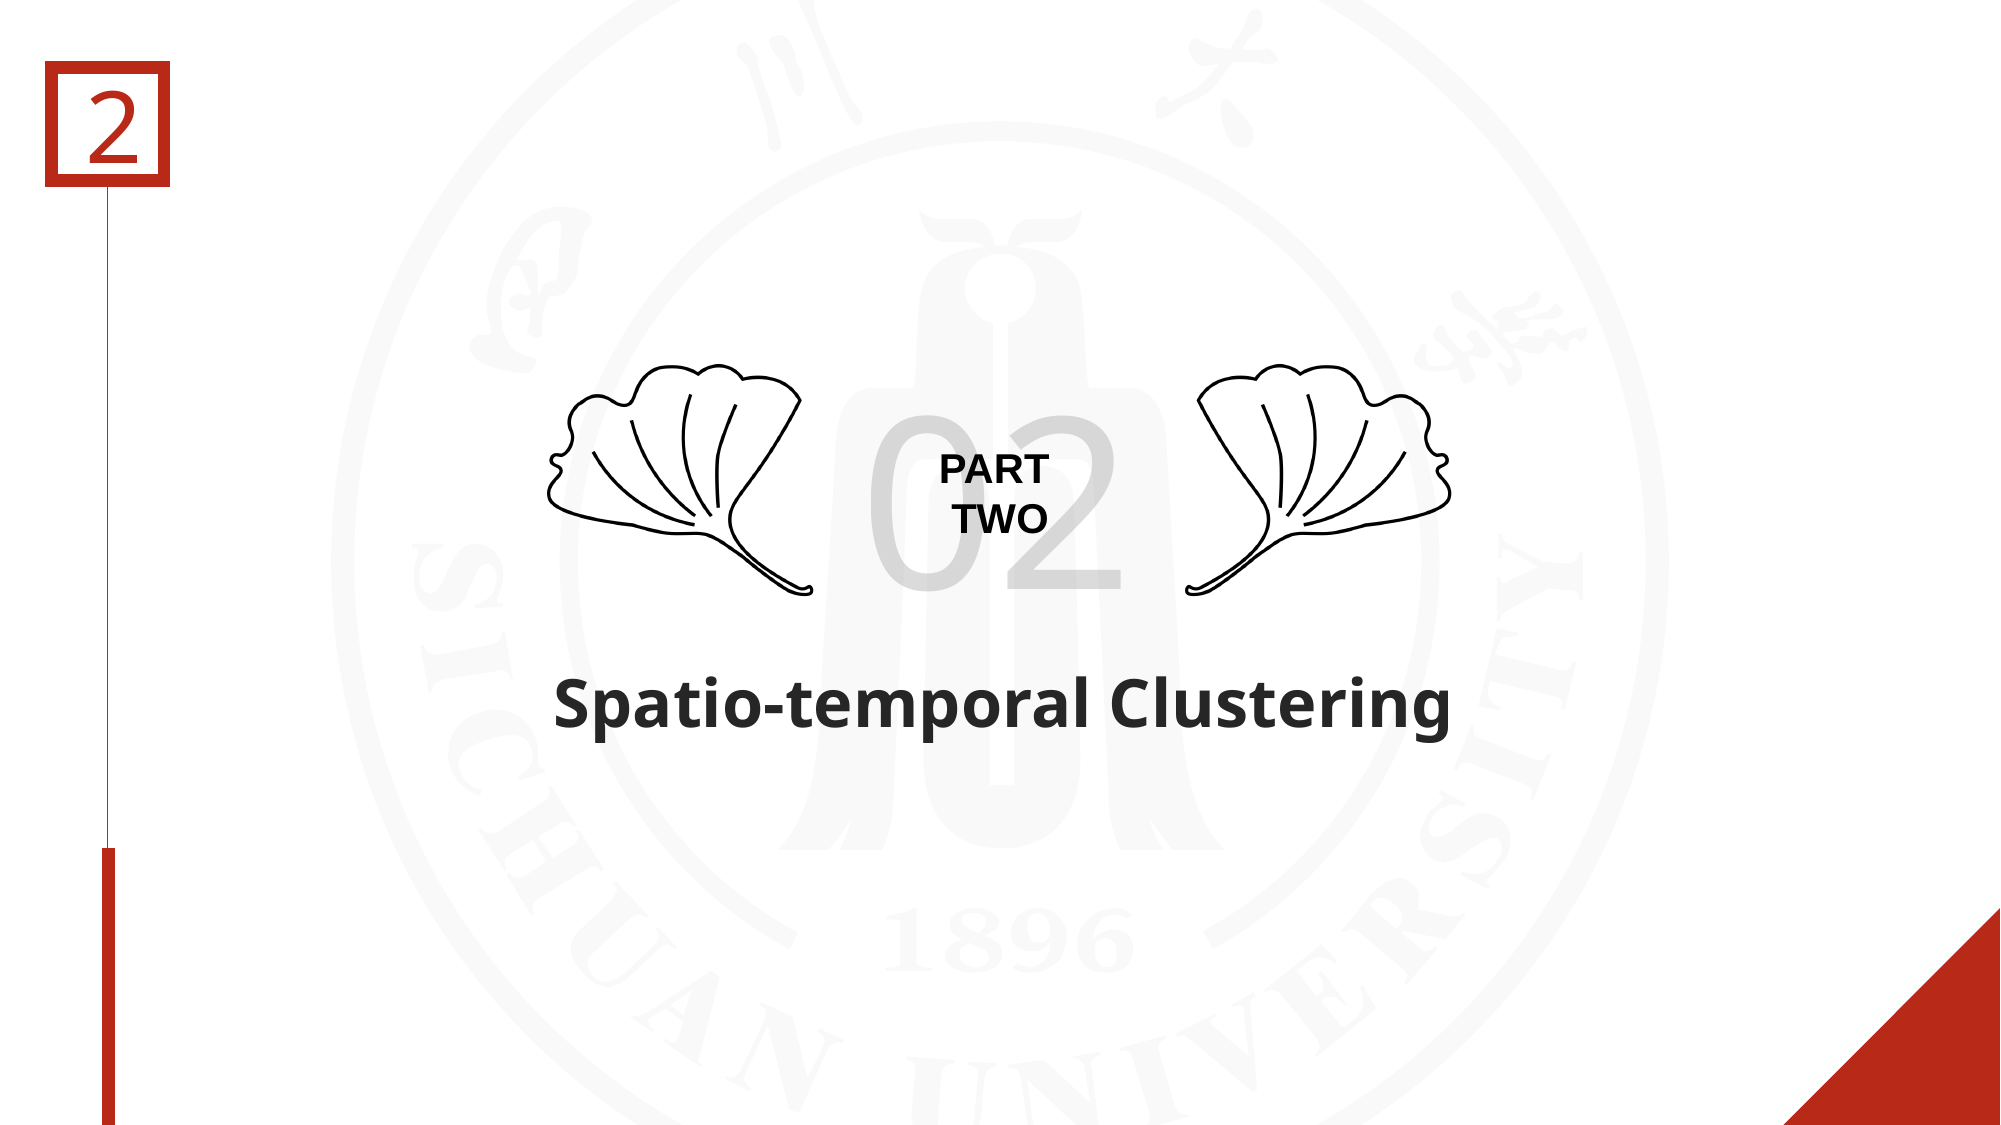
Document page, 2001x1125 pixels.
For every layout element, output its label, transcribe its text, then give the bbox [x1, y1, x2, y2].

picture [539, 334, 821, 616]
text_box 02 [844, 342, 1188, 645]
text_box PART TWO [885, 434, 1115, 550]
text_box Spatio-temporal Clustering [539, 653, 1544, 749]
text_box 2 [70, 55, 169, 191]
picture [1177, 334, 1459, 616]
